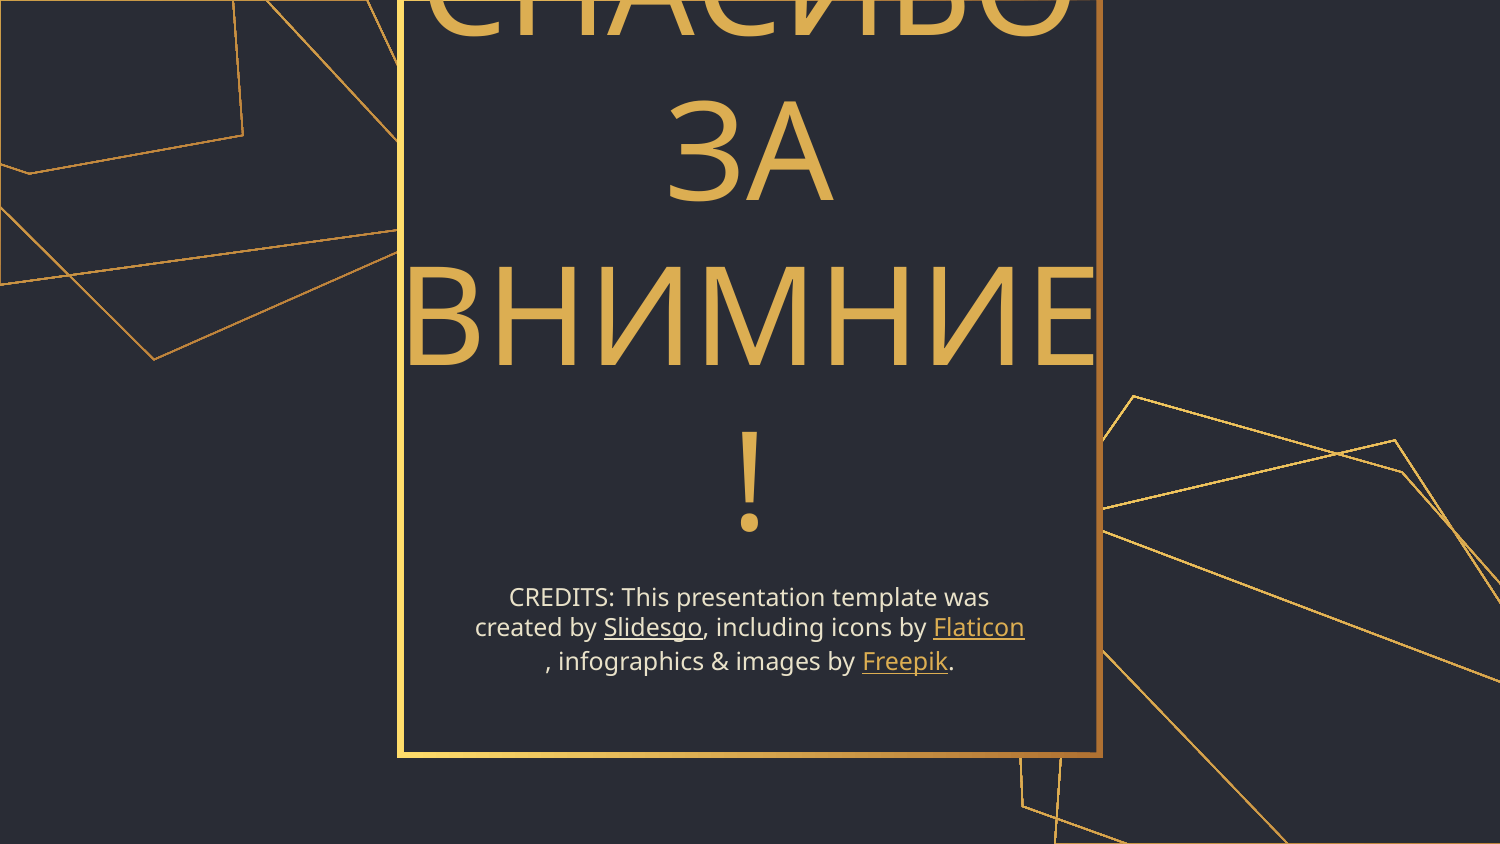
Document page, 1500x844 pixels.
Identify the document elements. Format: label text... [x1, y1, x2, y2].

title СПАСИБО ЗА ВНИМНИЕ! [374, 430, 1126, 573]
